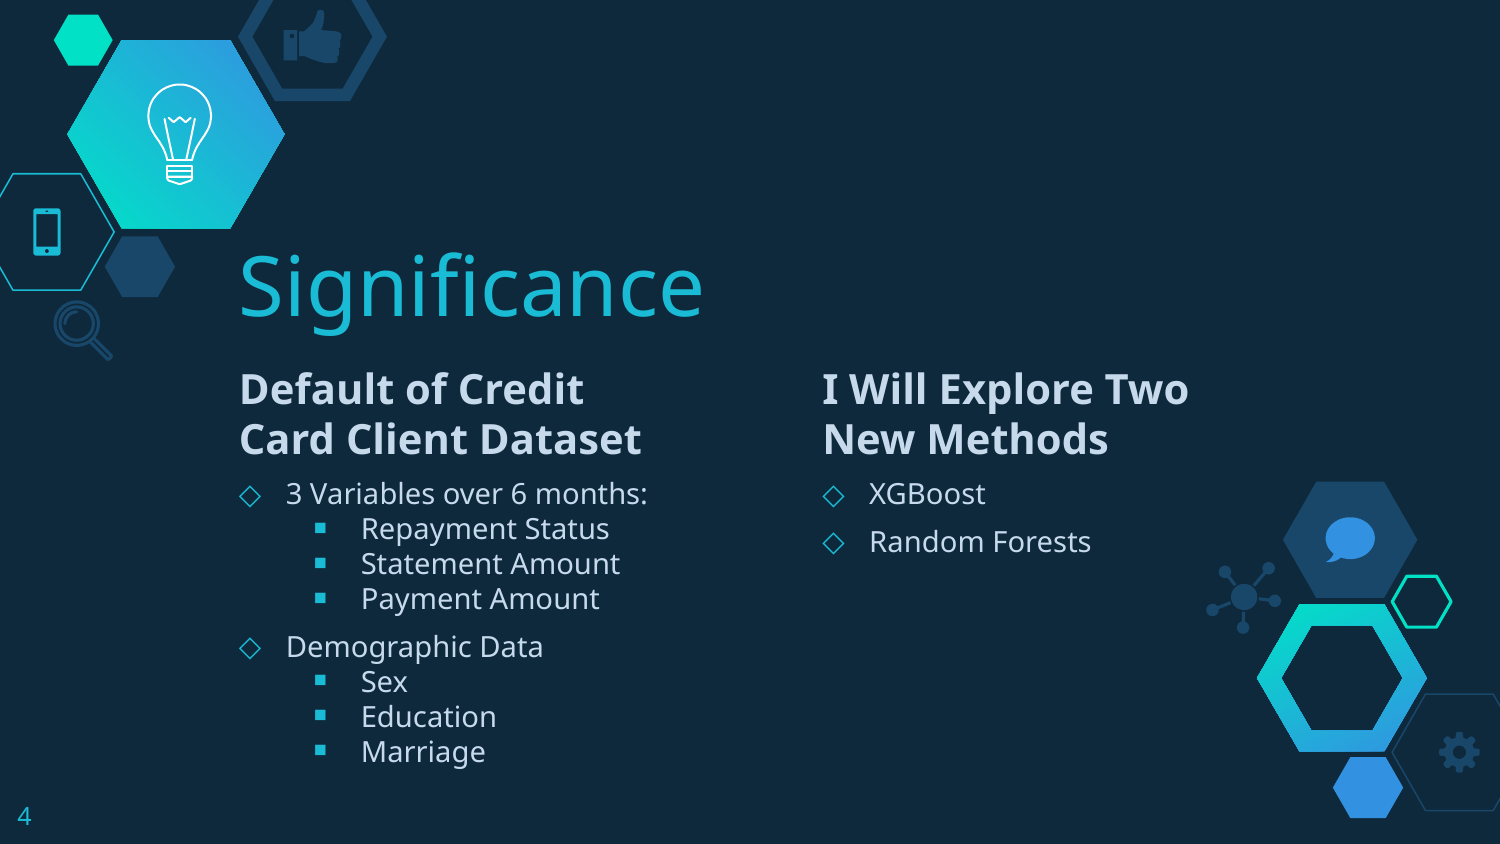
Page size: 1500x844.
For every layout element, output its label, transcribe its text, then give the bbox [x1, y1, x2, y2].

list Default of Credit Card Client Dataset 3 Variables over 6 months: Repayment Status Statement Amount Payment Amount Demographic Data Sex Education Marriage [223, 349, 698, 785]
list I Will Explore Two New Methods XGBoost Random Forests [807, 348, 1245, 785]
slide_number 4 [2, 785, 93, 844]
title Significance [223, 242, 1036, 349]
